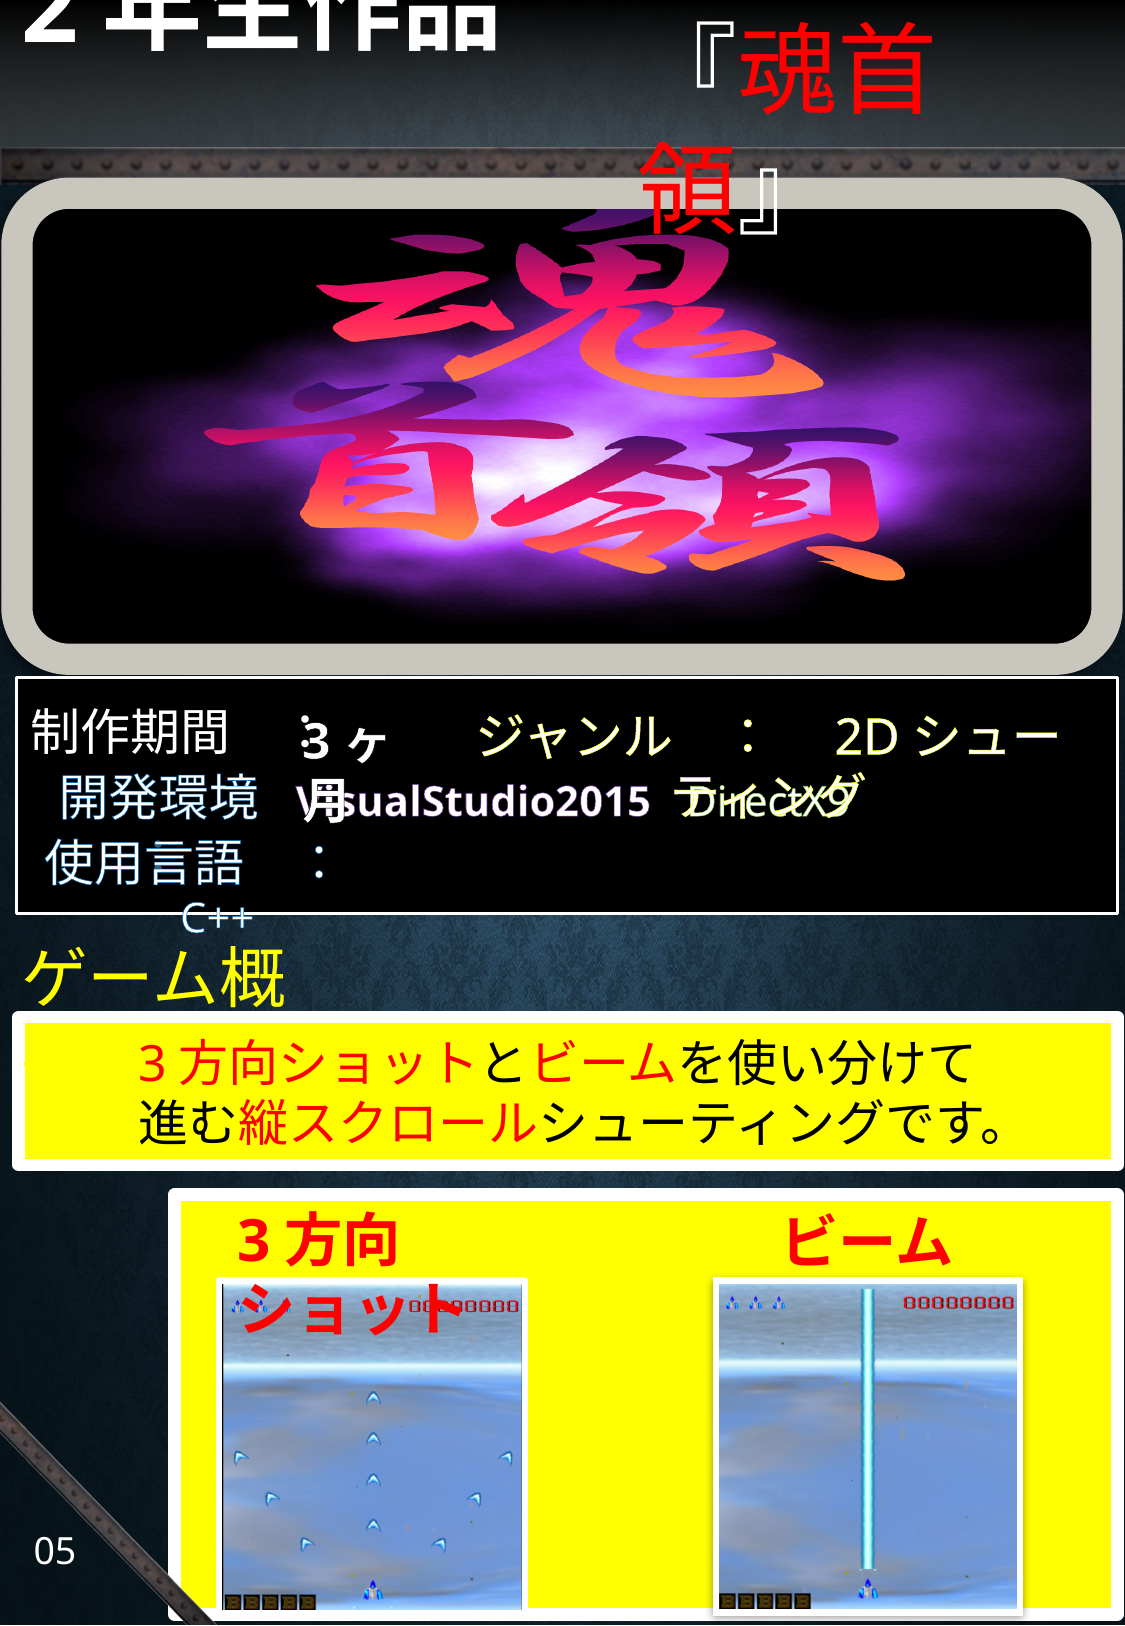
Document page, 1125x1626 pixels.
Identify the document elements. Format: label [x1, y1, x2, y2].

list [16, 192, 1108, 660]
text_box [0, 0, 1125, 683]
text_box [0, 677, 1119, 914]
text_box [0, 921, 1125, 1625]
picture [718, 1283, 1018, 1610]
picture [221, 1283, 523, 1612]
